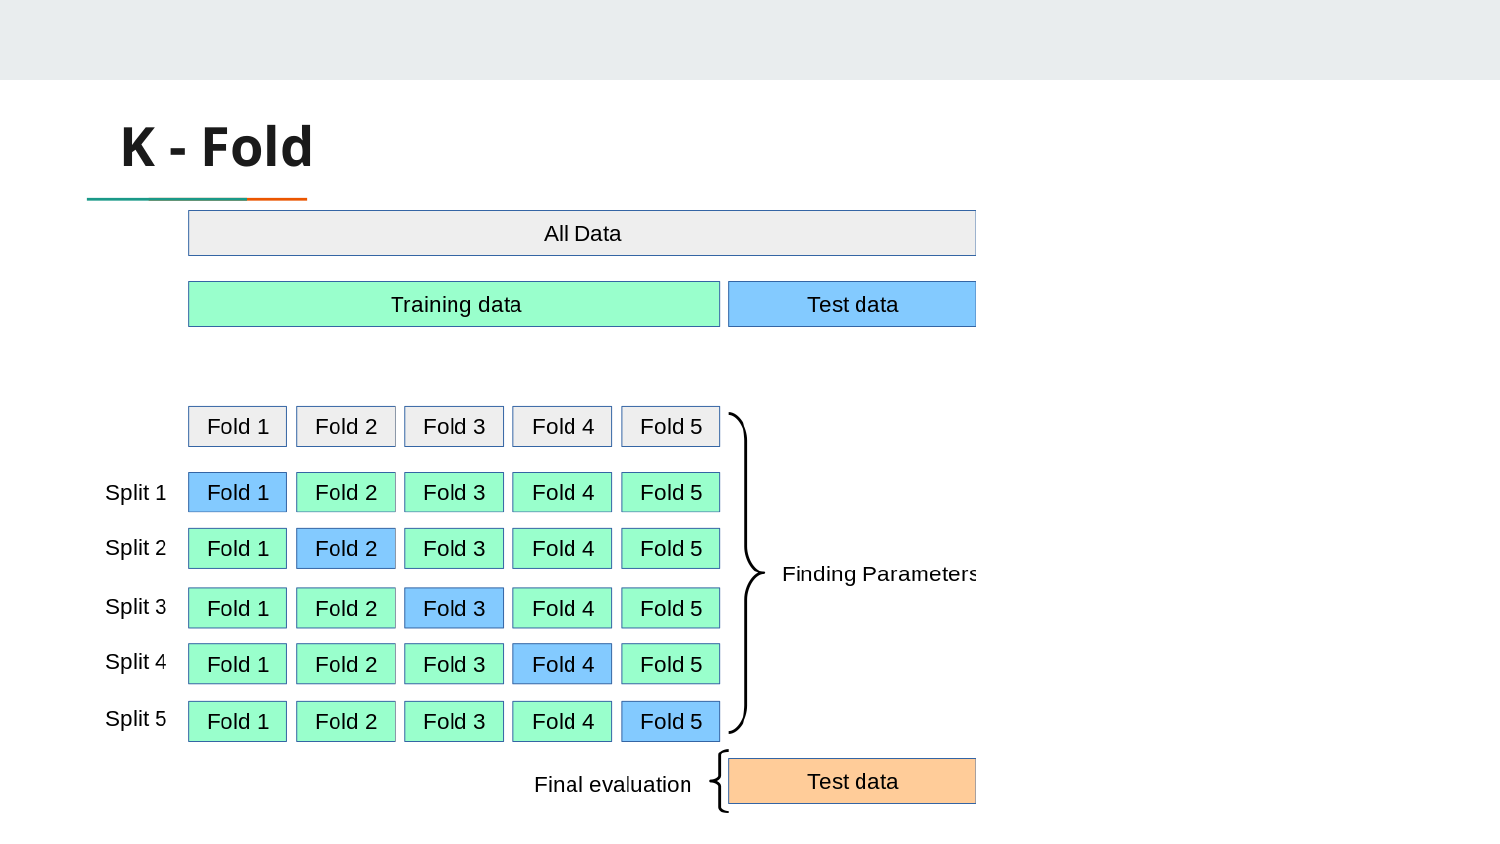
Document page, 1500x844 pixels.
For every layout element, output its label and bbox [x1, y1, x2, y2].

title [119, 97, 1381, 185]
picture [106, 210, 976, 813]
